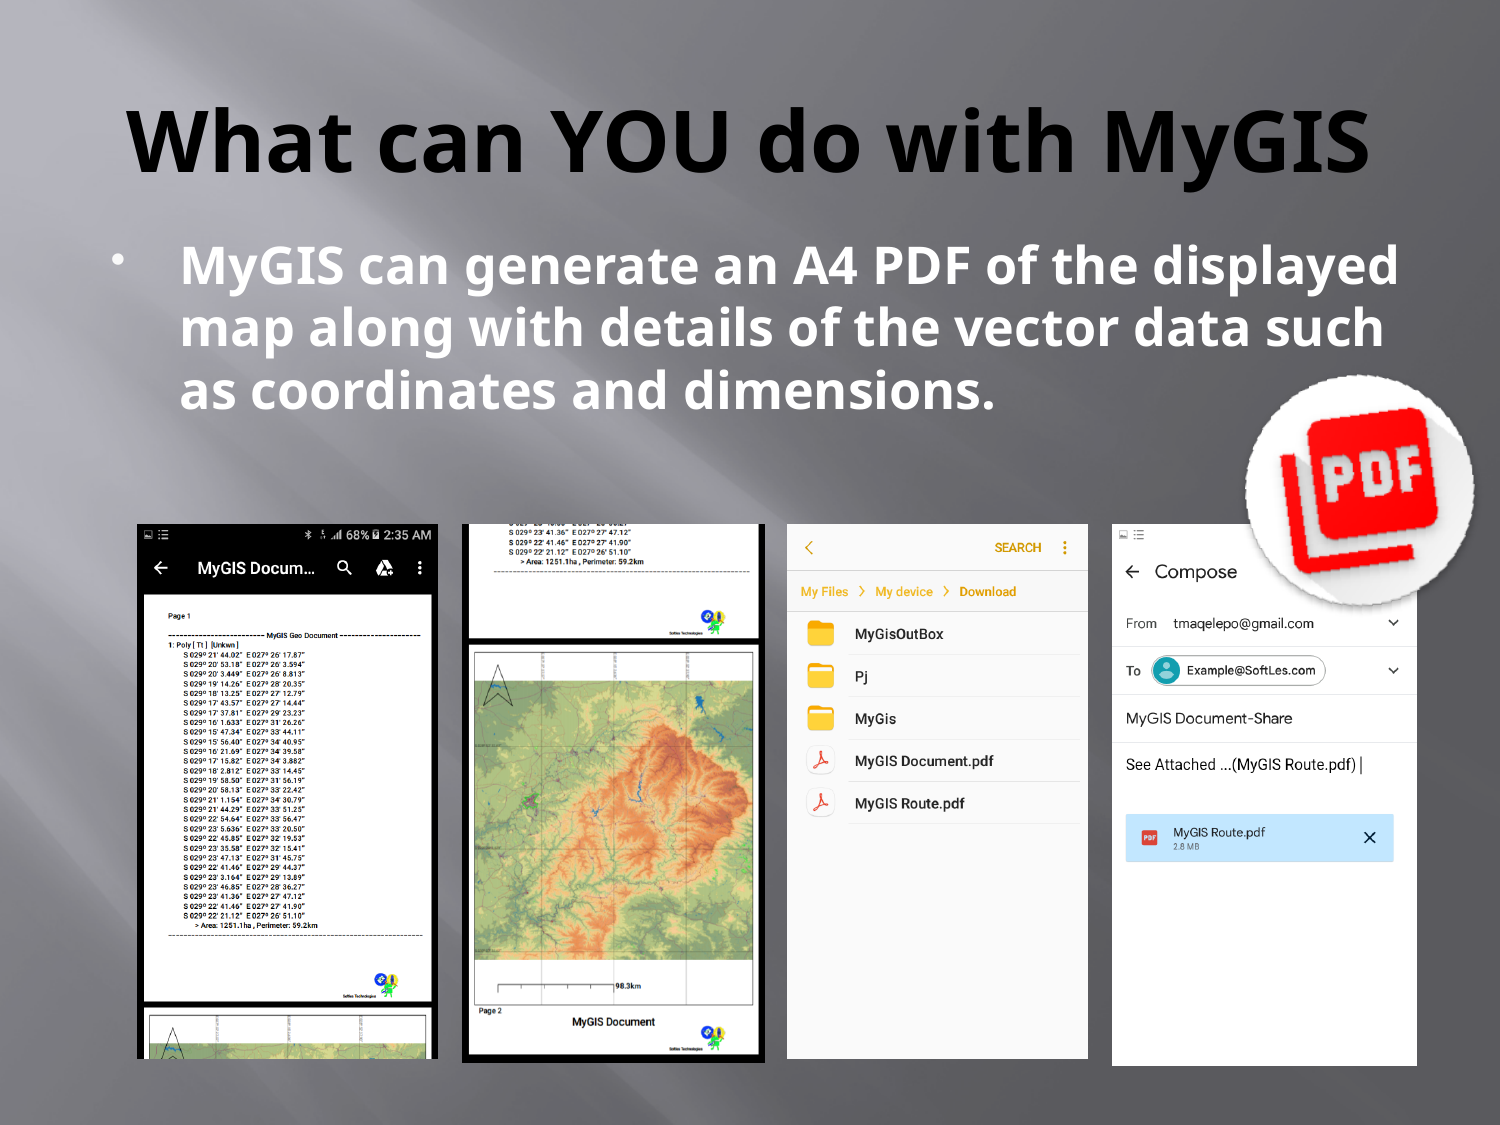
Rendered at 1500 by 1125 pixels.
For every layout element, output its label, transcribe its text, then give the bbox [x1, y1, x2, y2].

picture [787, 524, 1088, 1059]
text_box MyGIS can generate an A4 PDF of the displayed map along with details of the vector data such as coordinates and dimensions. [74, 224, 1425, 1075]
picture [137, 524, 438, 1059]
title What can YOU do with MyGIS [75, 45, 1425, 224]
picture [1112, 349, 1500, 1066]
picture [462, 524, 766, 1063]
